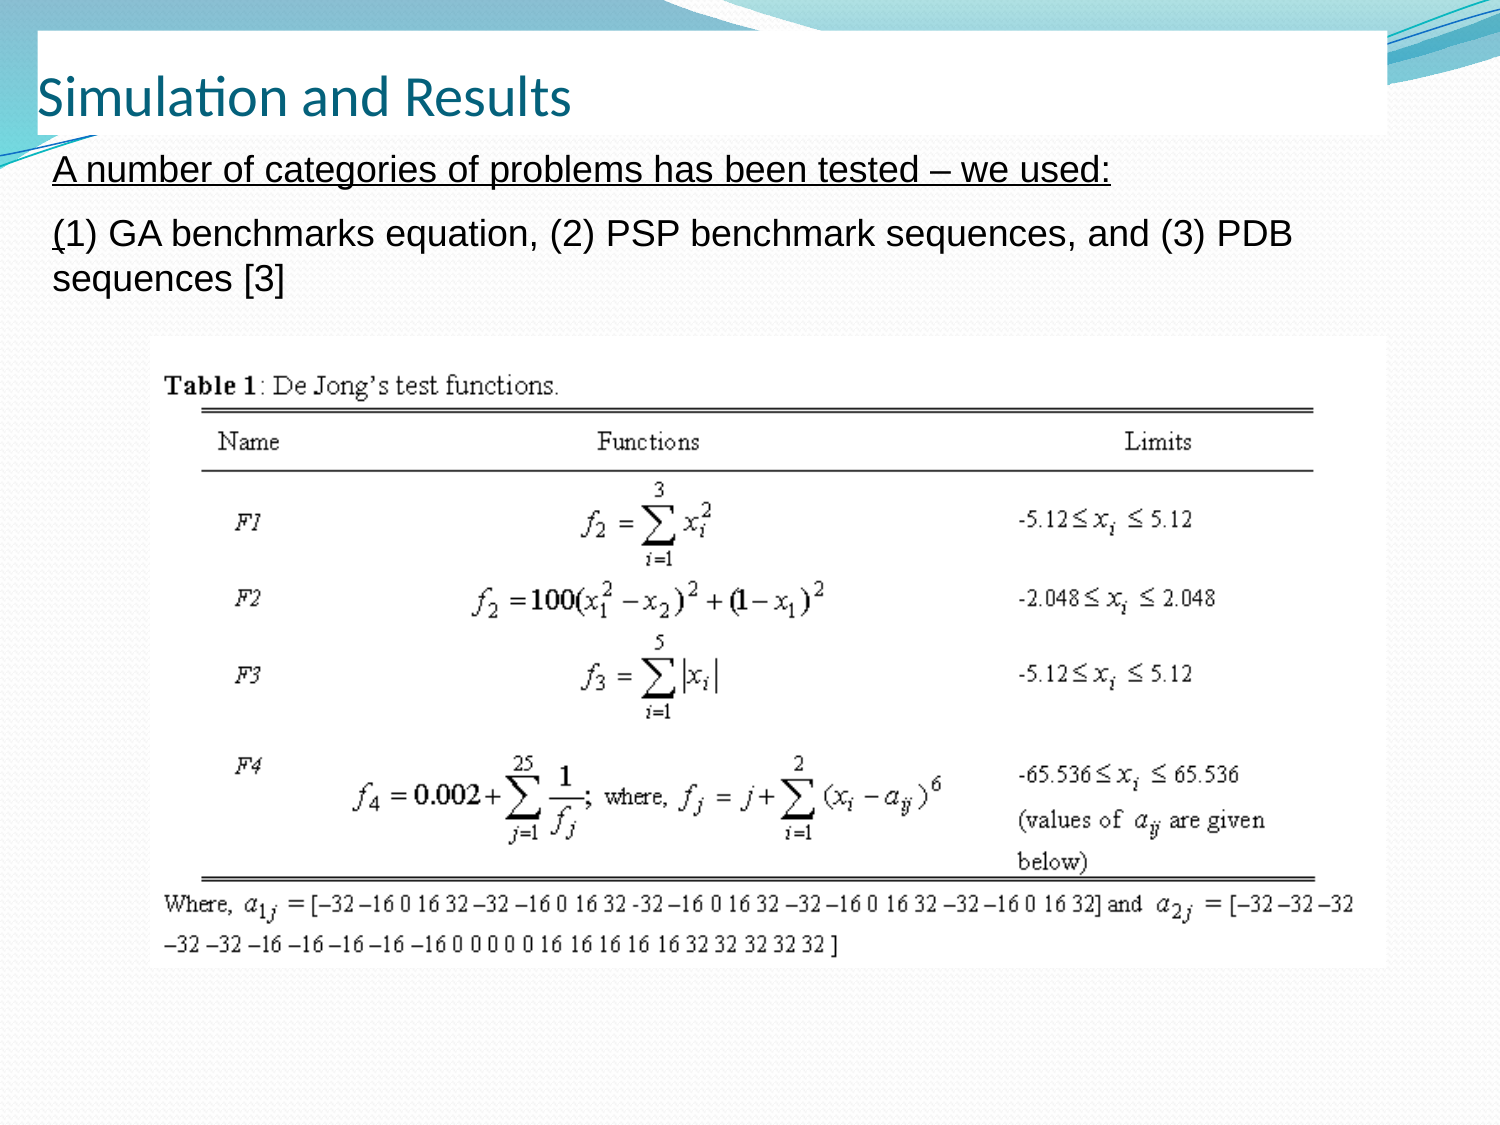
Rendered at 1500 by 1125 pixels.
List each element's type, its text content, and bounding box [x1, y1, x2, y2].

picture [149, 335, 1387, 968]
text_box A number of categories of problems has been tested – we used: (1) GA benchmarks equation, (2) PSP benchmark sequences, and (3) PDB sequences [3] [37, 137, 1450, 306]
title Simulation and Results [37, 30, 1388, 135]
